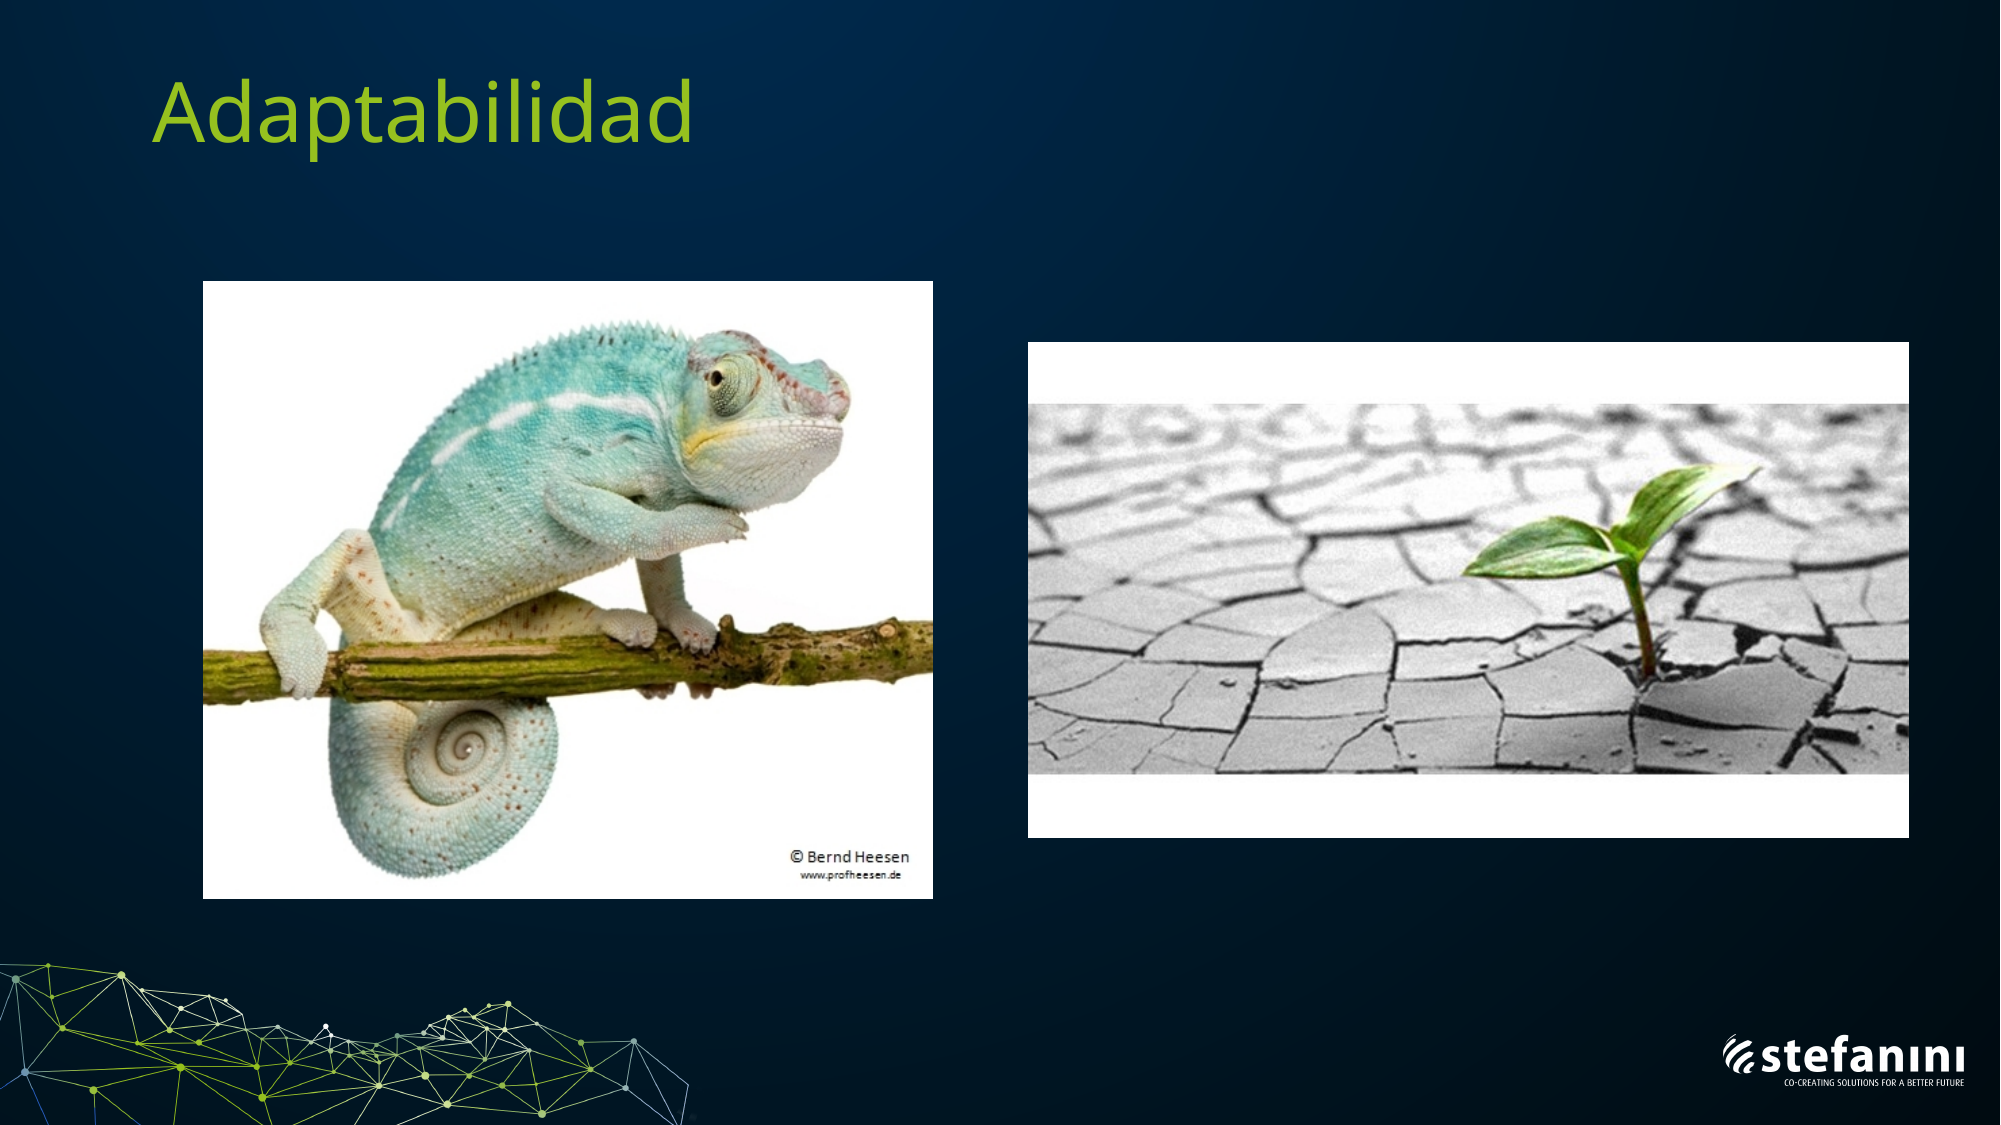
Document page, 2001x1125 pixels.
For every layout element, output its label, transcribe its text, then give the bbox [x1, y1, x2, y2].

picture [0, 0, 2000, 1125]
title Adaptabilidad [137, 59, 1863, 171]
